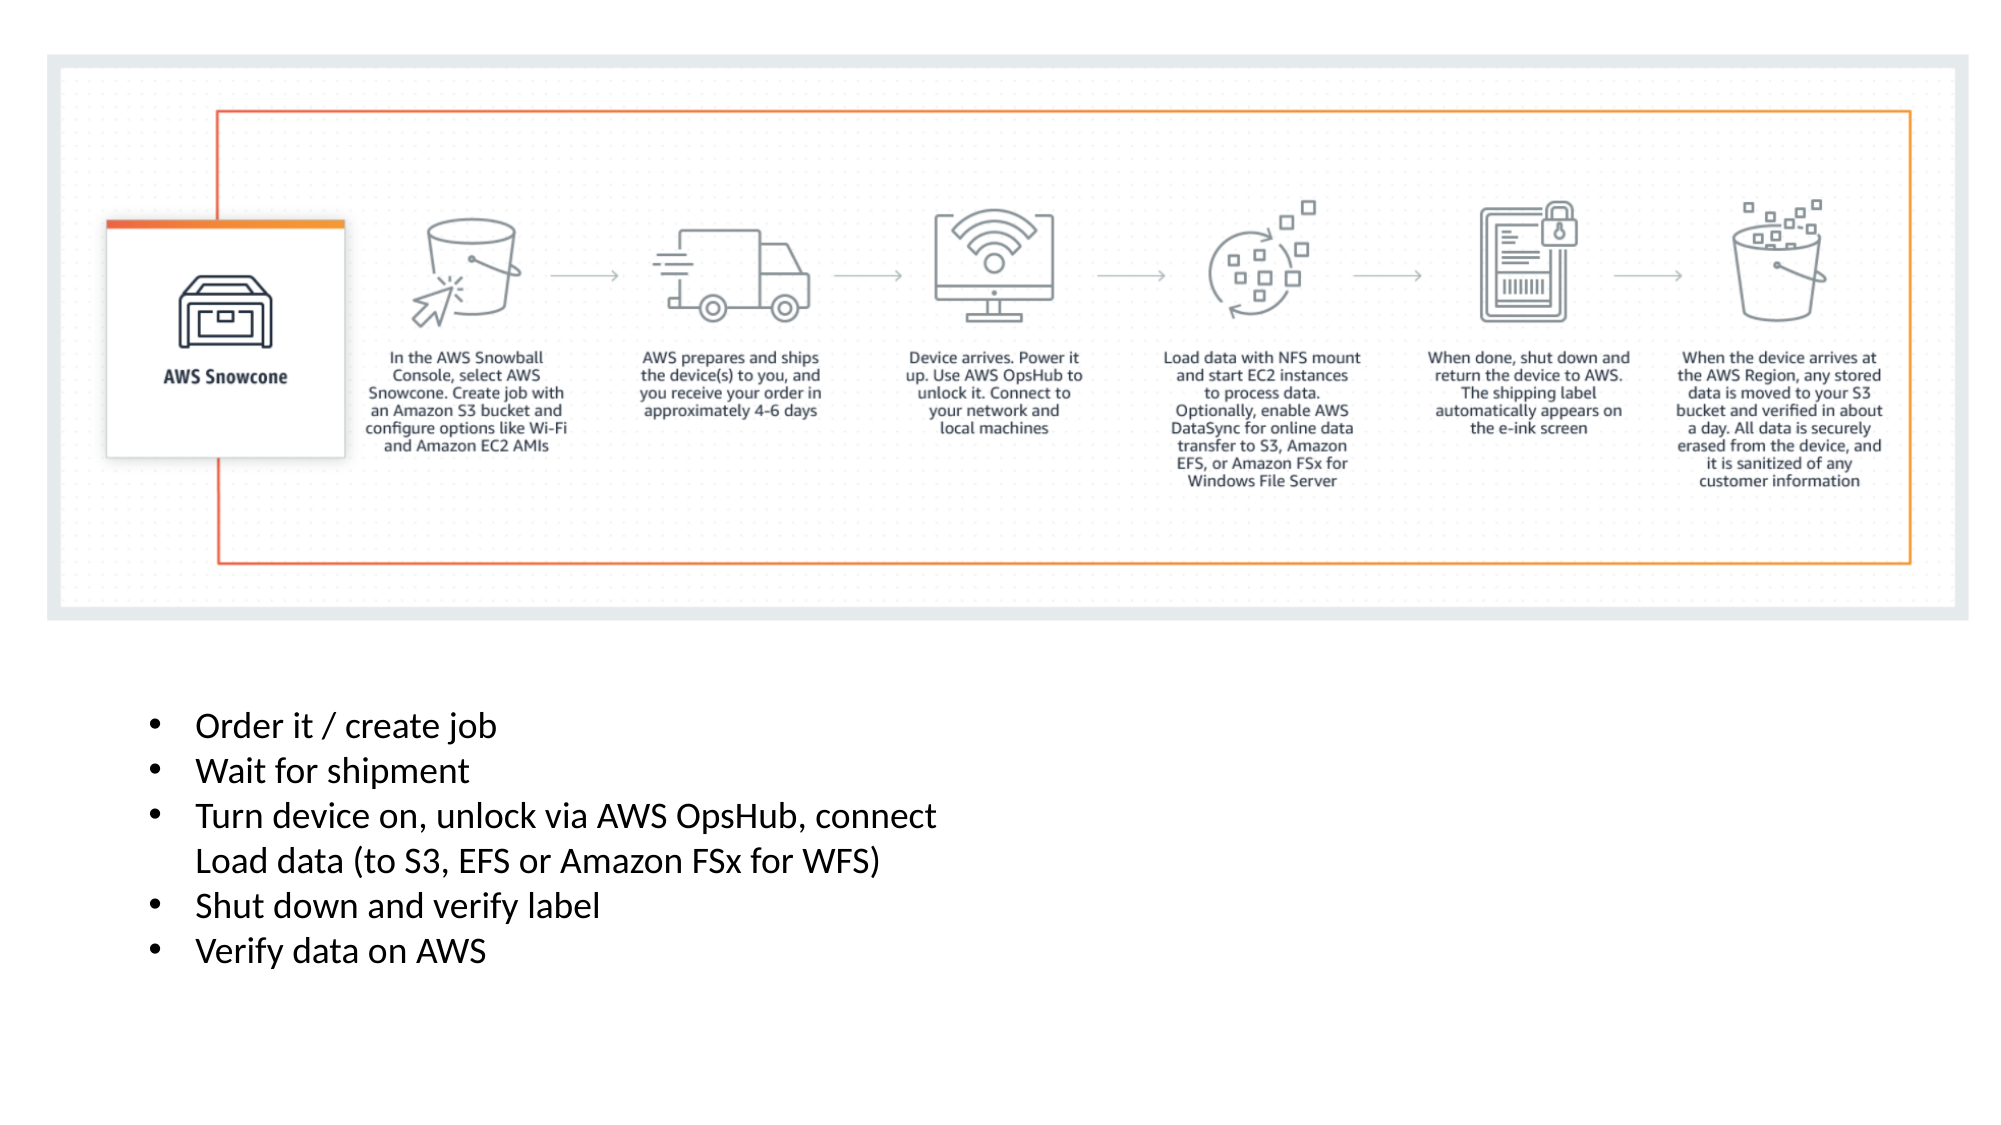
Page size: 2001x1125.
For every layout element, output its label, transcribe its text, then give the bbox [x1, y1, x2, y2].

picture [35, 30, 1993, 649]
text_box Order it / create job Wait for shipment Turn device on, unlock via AWS OpsHub, connect Load data (to S3, EFS or Amazon FSx for WFS) Shut down and verify label Verify data on AWS [133, 649, 1862, 1024]
